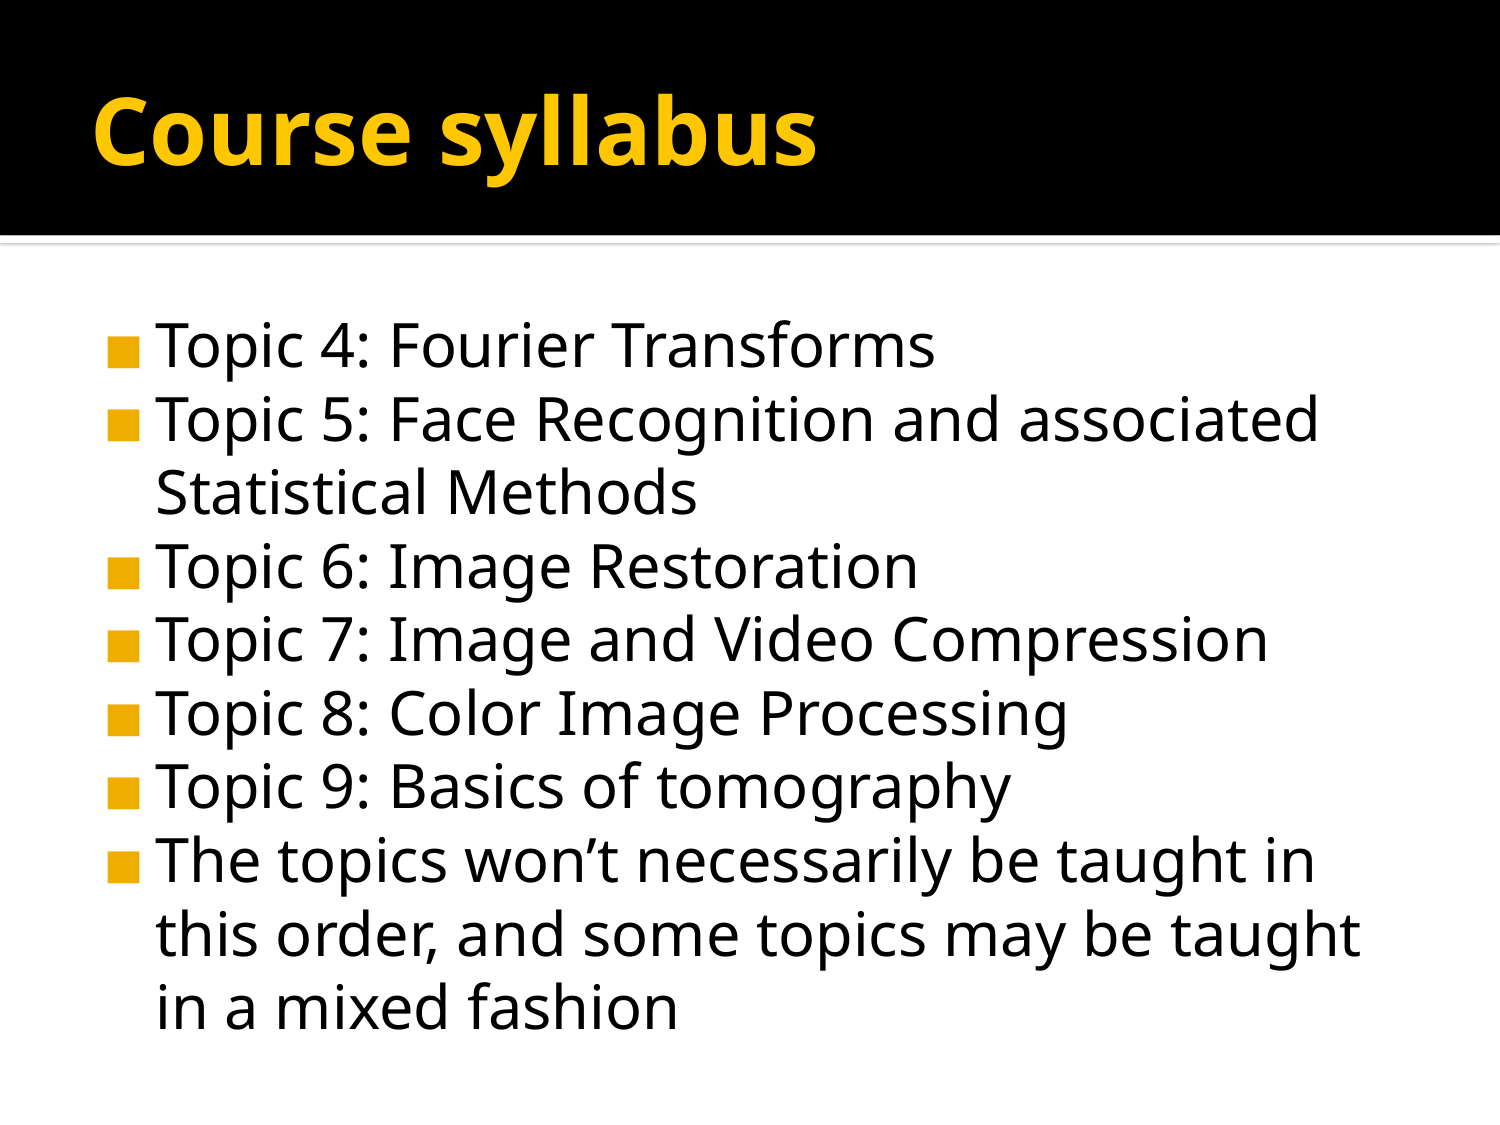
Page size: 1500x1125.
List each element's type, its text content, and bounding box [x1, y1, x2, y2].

title Course syllabus [75, 25, 1425, 231]
list Topic 4: Fourier Transforms Topic 5: Face Recognition and associated Statistical Methods Topic 6: Image Restoration Topic 7: Image and Video Compression Topic 8: Color Image Processing Topic 9: Basics of tomography The topics won’t necessarily be taught in this order, and some topics may be taught in a mixed fashion [75, 291, 1425, 1050]
